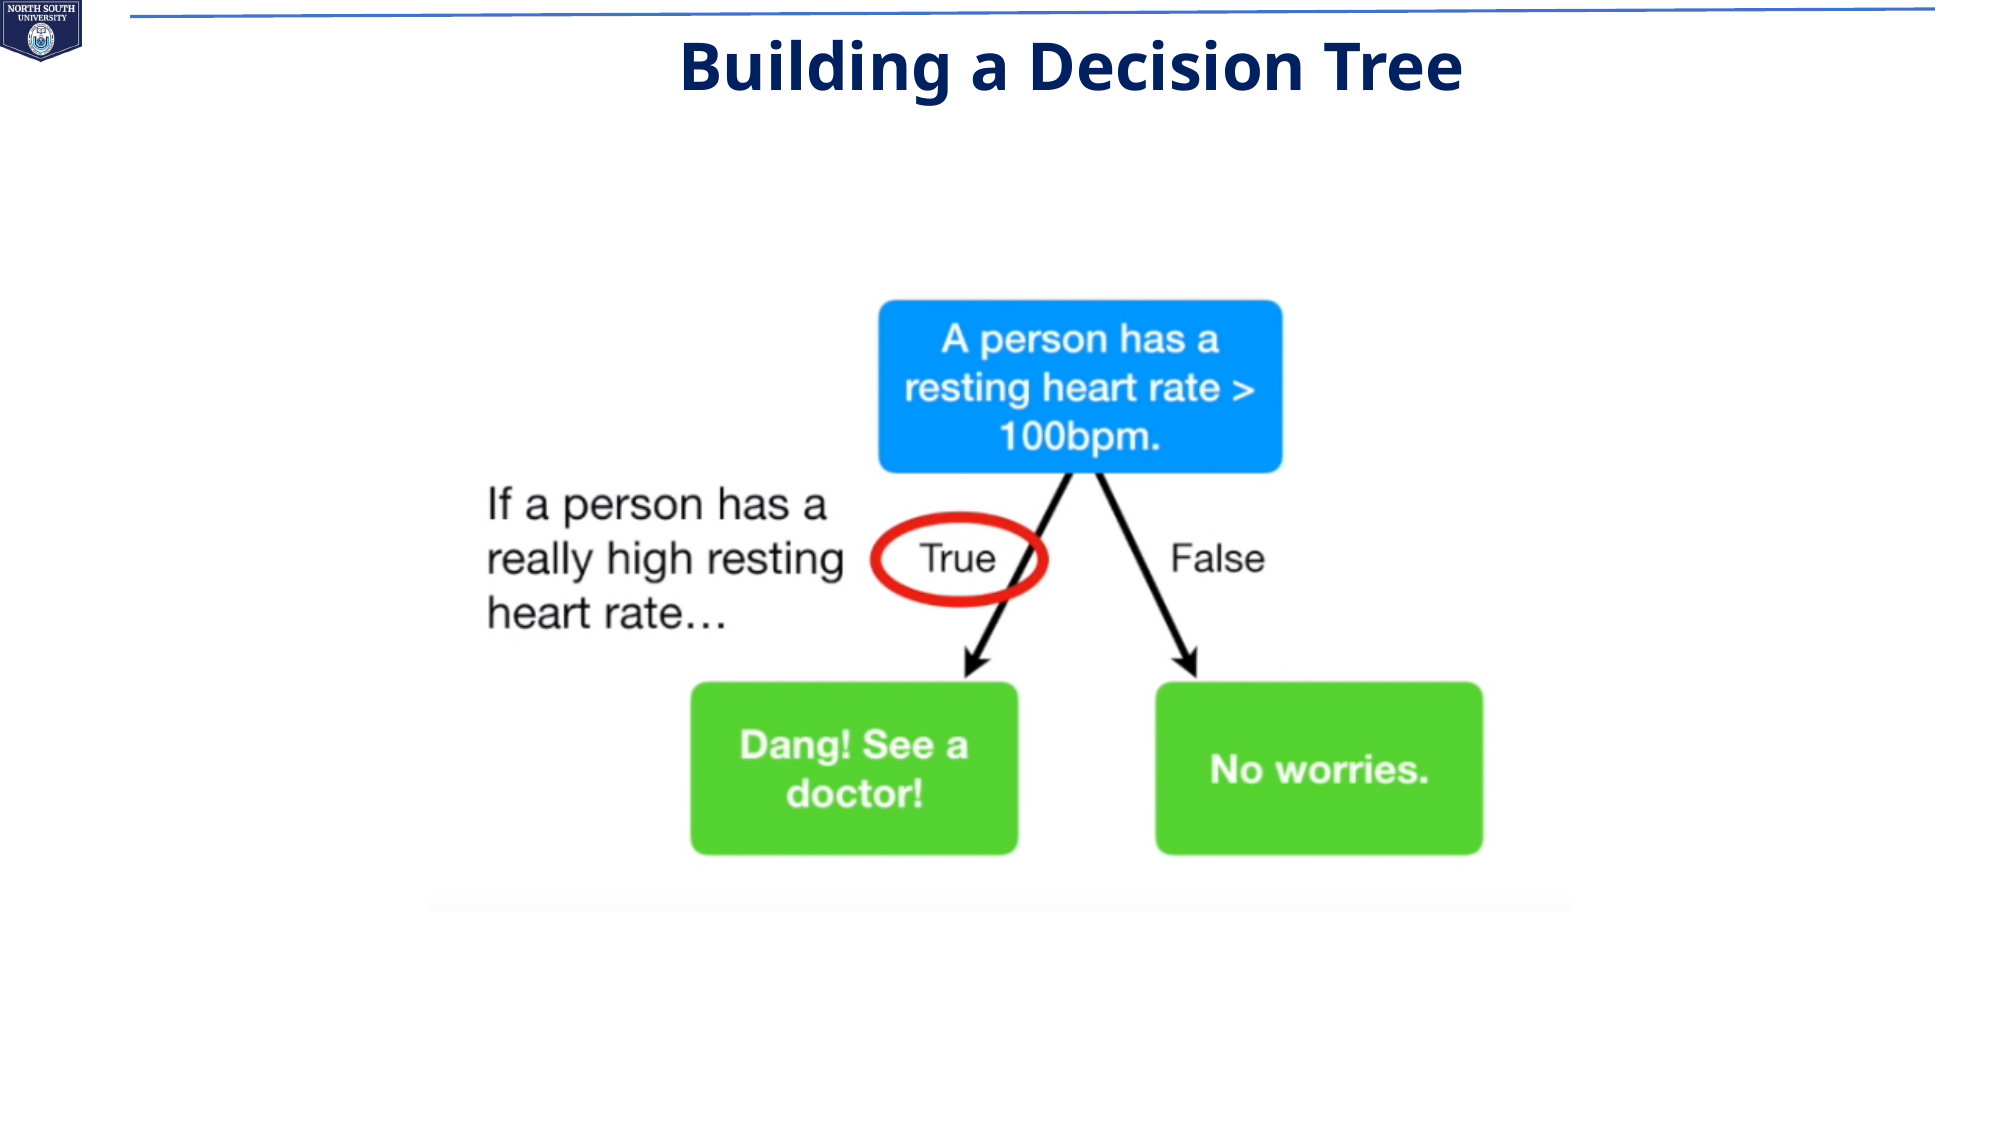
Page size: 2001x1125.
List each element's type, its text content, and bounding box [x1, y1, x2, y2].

title Building a Decision Tree [209, 25, 1935, 112]
picture [0, 0, 82, 65]
picture [428, 213, 1572, 912]
